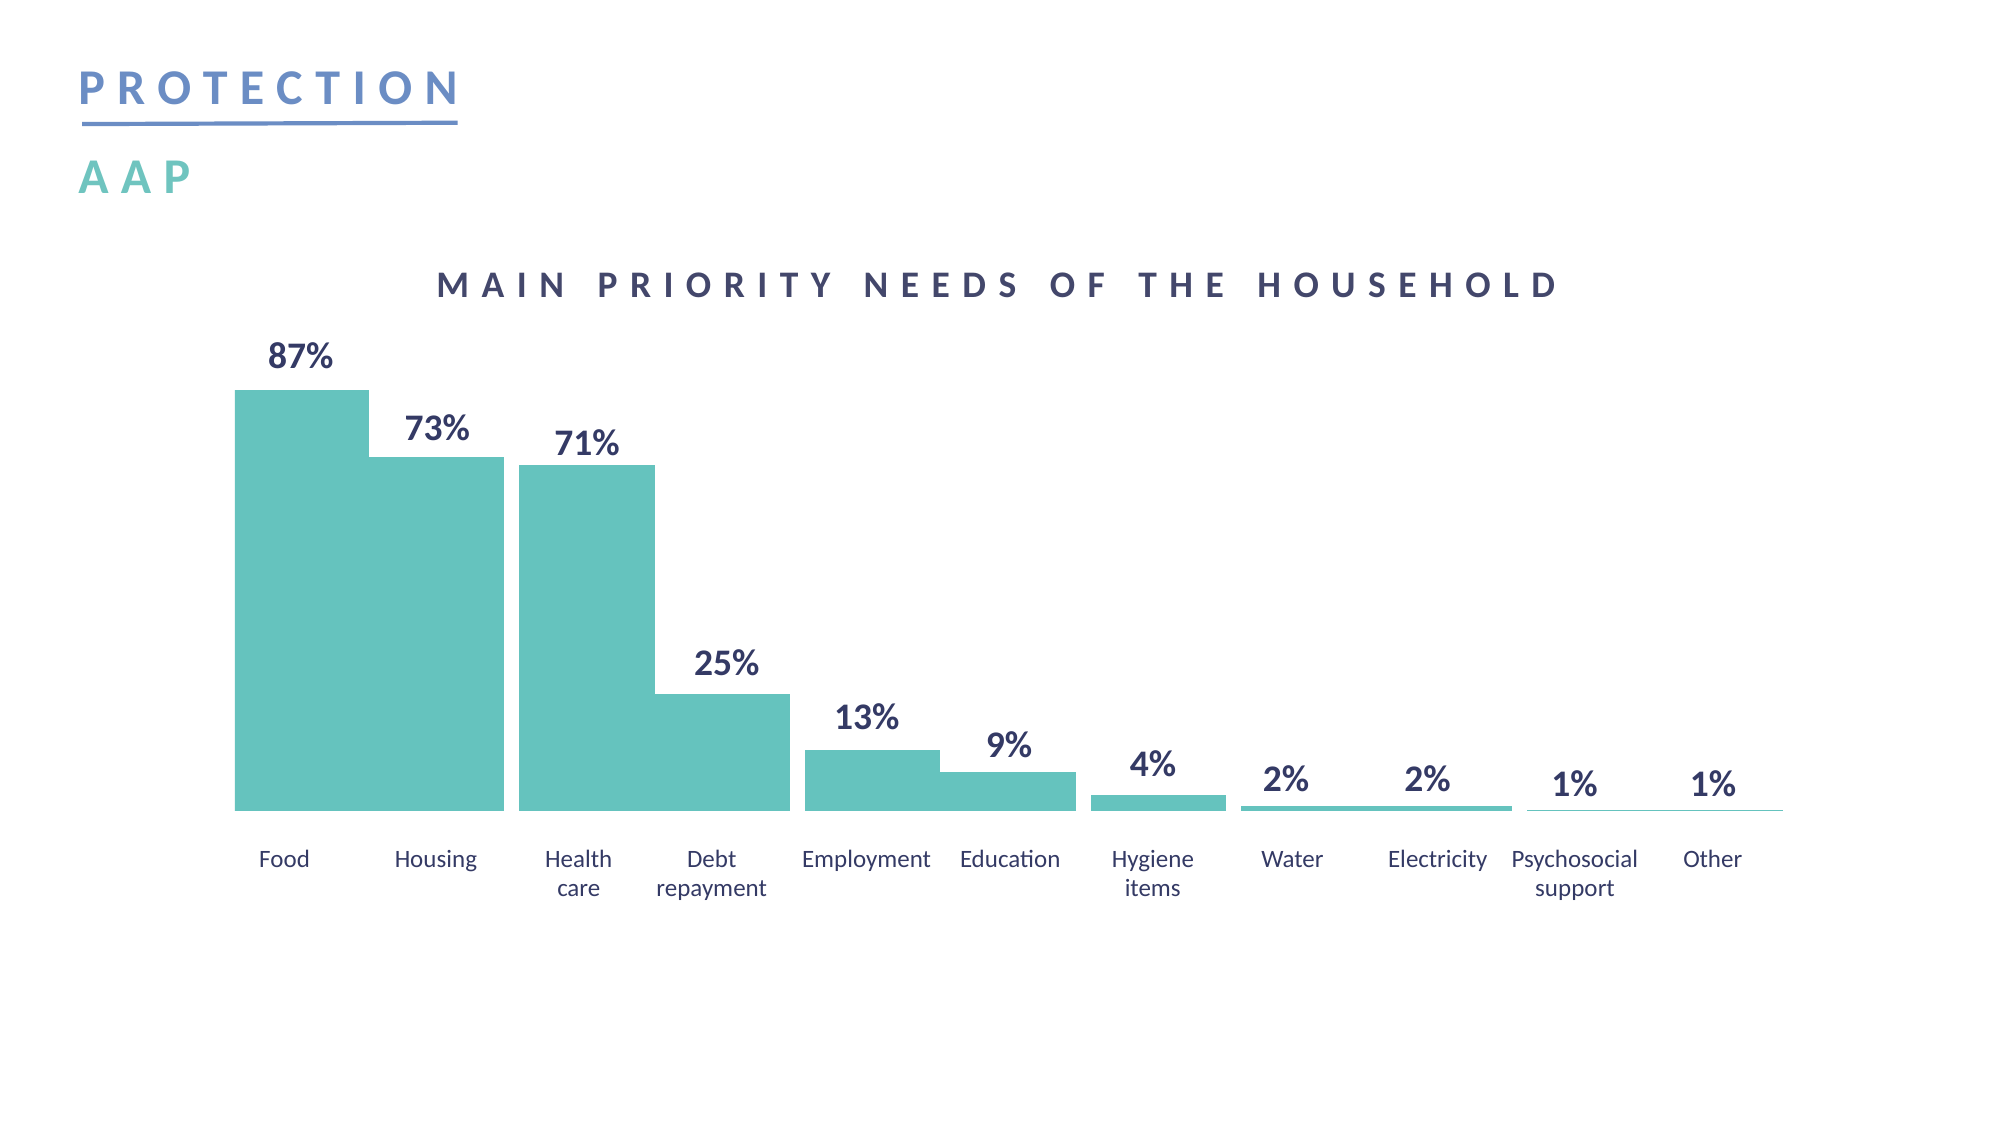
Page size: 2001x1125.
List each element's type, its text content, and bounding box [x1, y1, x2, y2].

text_box Psychosocial support [1489, 834, 1661, 910]
text_box PROTECTION [63, 46, 1385, 122]
text_box Hygiene items [1067, 834, 1239, 910]
text_box Debt repayment [641, 834, 783, 910]
text_box Health care [529, 834, 629, 910]
picture [234, 390, 1784, 811]
text_box Electricity [1352, 834, 1489, 880]
text_box MAIN PRIORITY NEEDS OF THE HOUSEHOLD [316, 252, 1676, 313]
text_box 87% [230, 323, 371, 384]
text_box Food [244, 834, 340, 880]
text_box Housing [380, 834, 493, 880]
text_box Other [1627, 834, 1799, 880]
text_box Employment [780, 834, 924, 880]
text_box Education [924, 834, 1067, 880]
text_box AAP [63, 135, 1385, 211]
text_box Water [1206, 834, 1352, 880]
